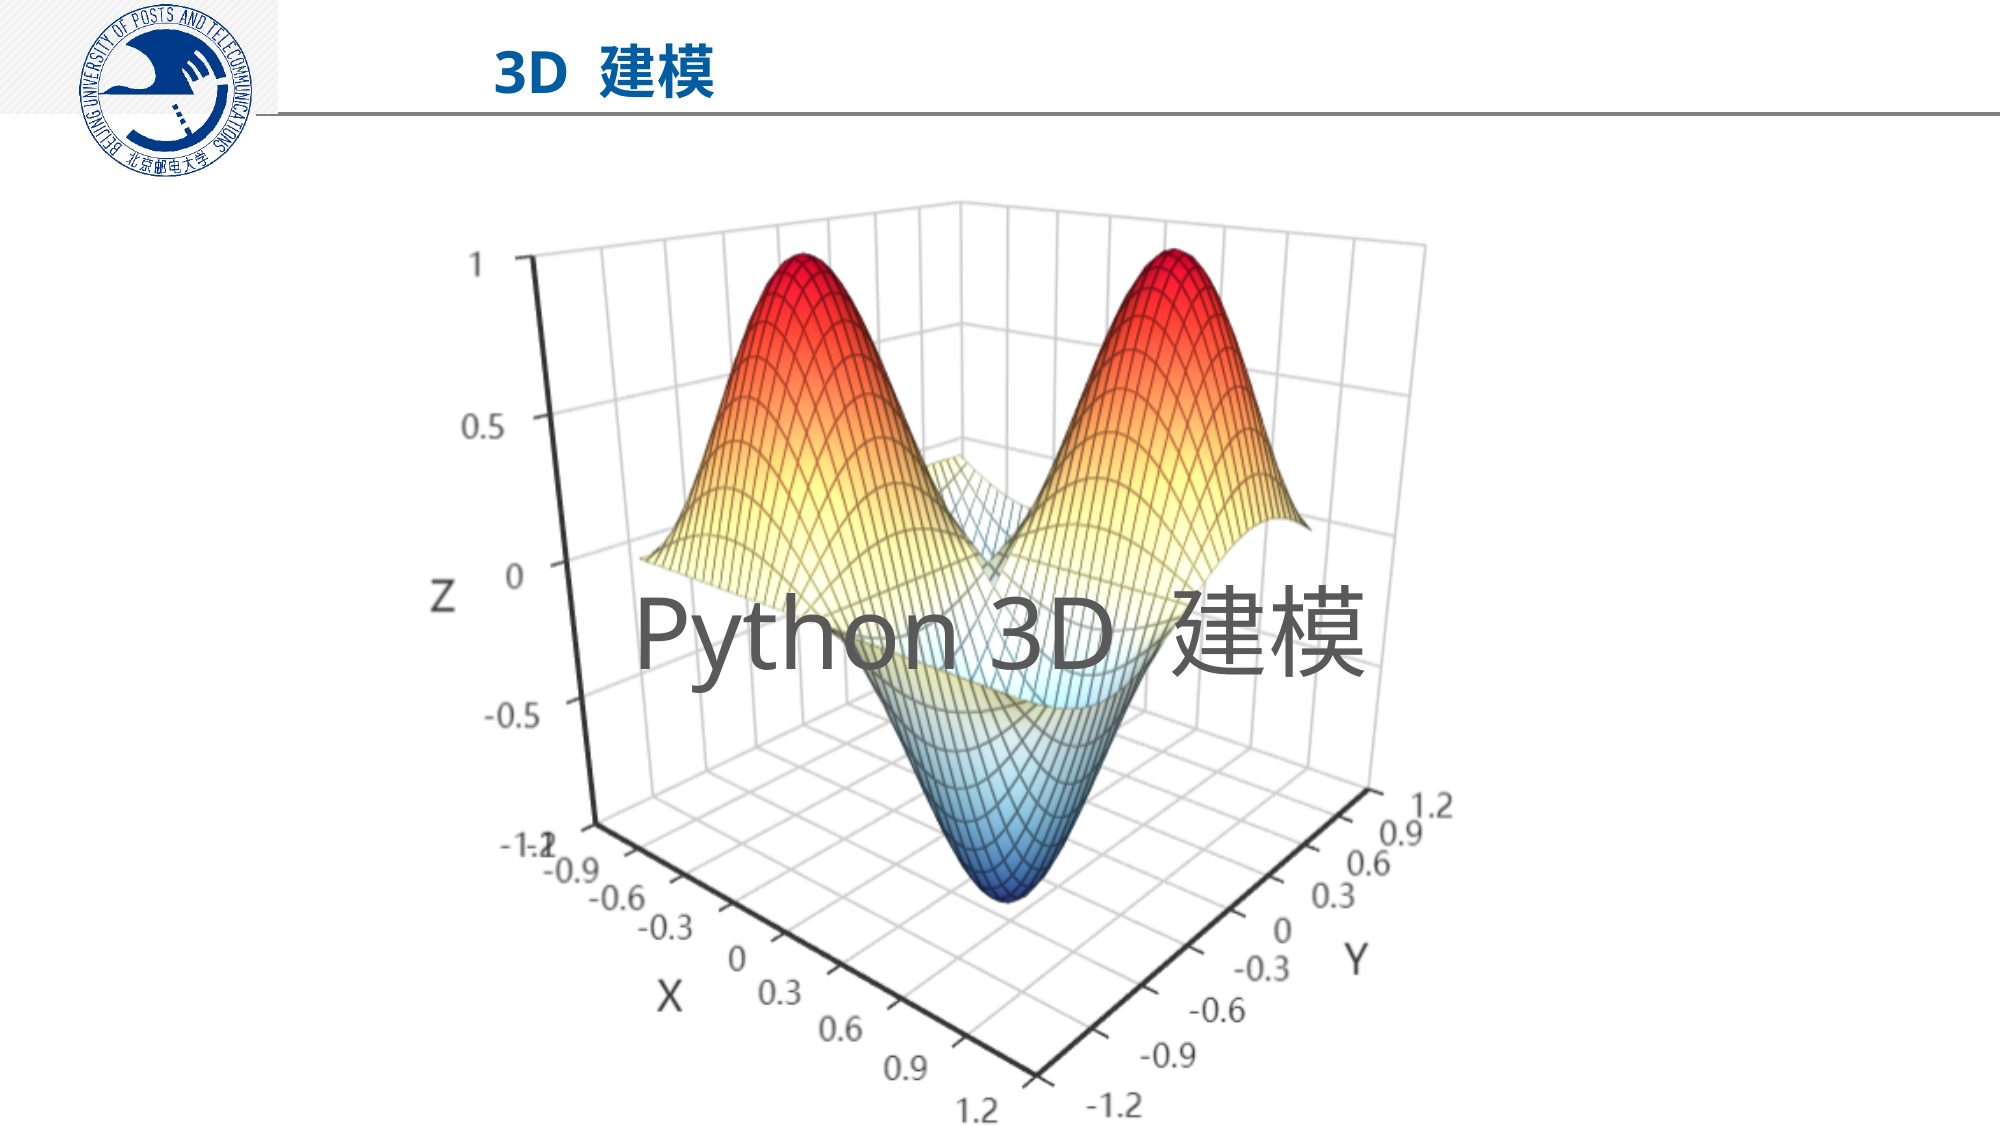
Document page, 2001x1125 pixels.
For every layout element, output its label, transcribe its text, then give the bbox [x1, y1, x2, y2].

picture [0, 0, 1939, 1125]
text_box 3D 建模 [279, 28, 930, 113]
